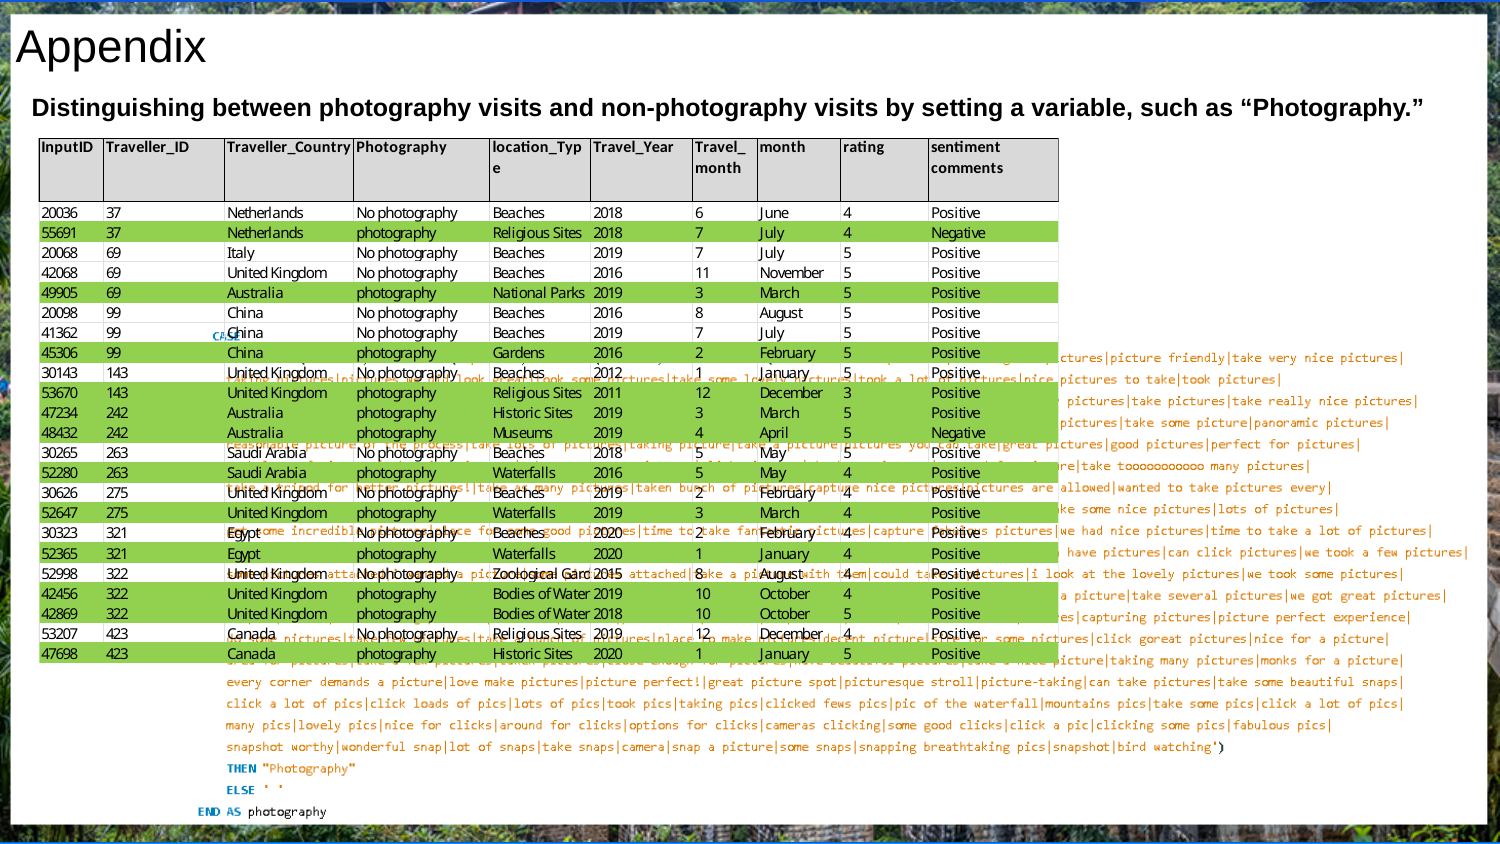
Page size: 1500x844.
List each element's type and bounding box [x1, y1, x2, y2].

picture [0, 0, 1500, 843]
text_box [38, 137, 1060, 664]
